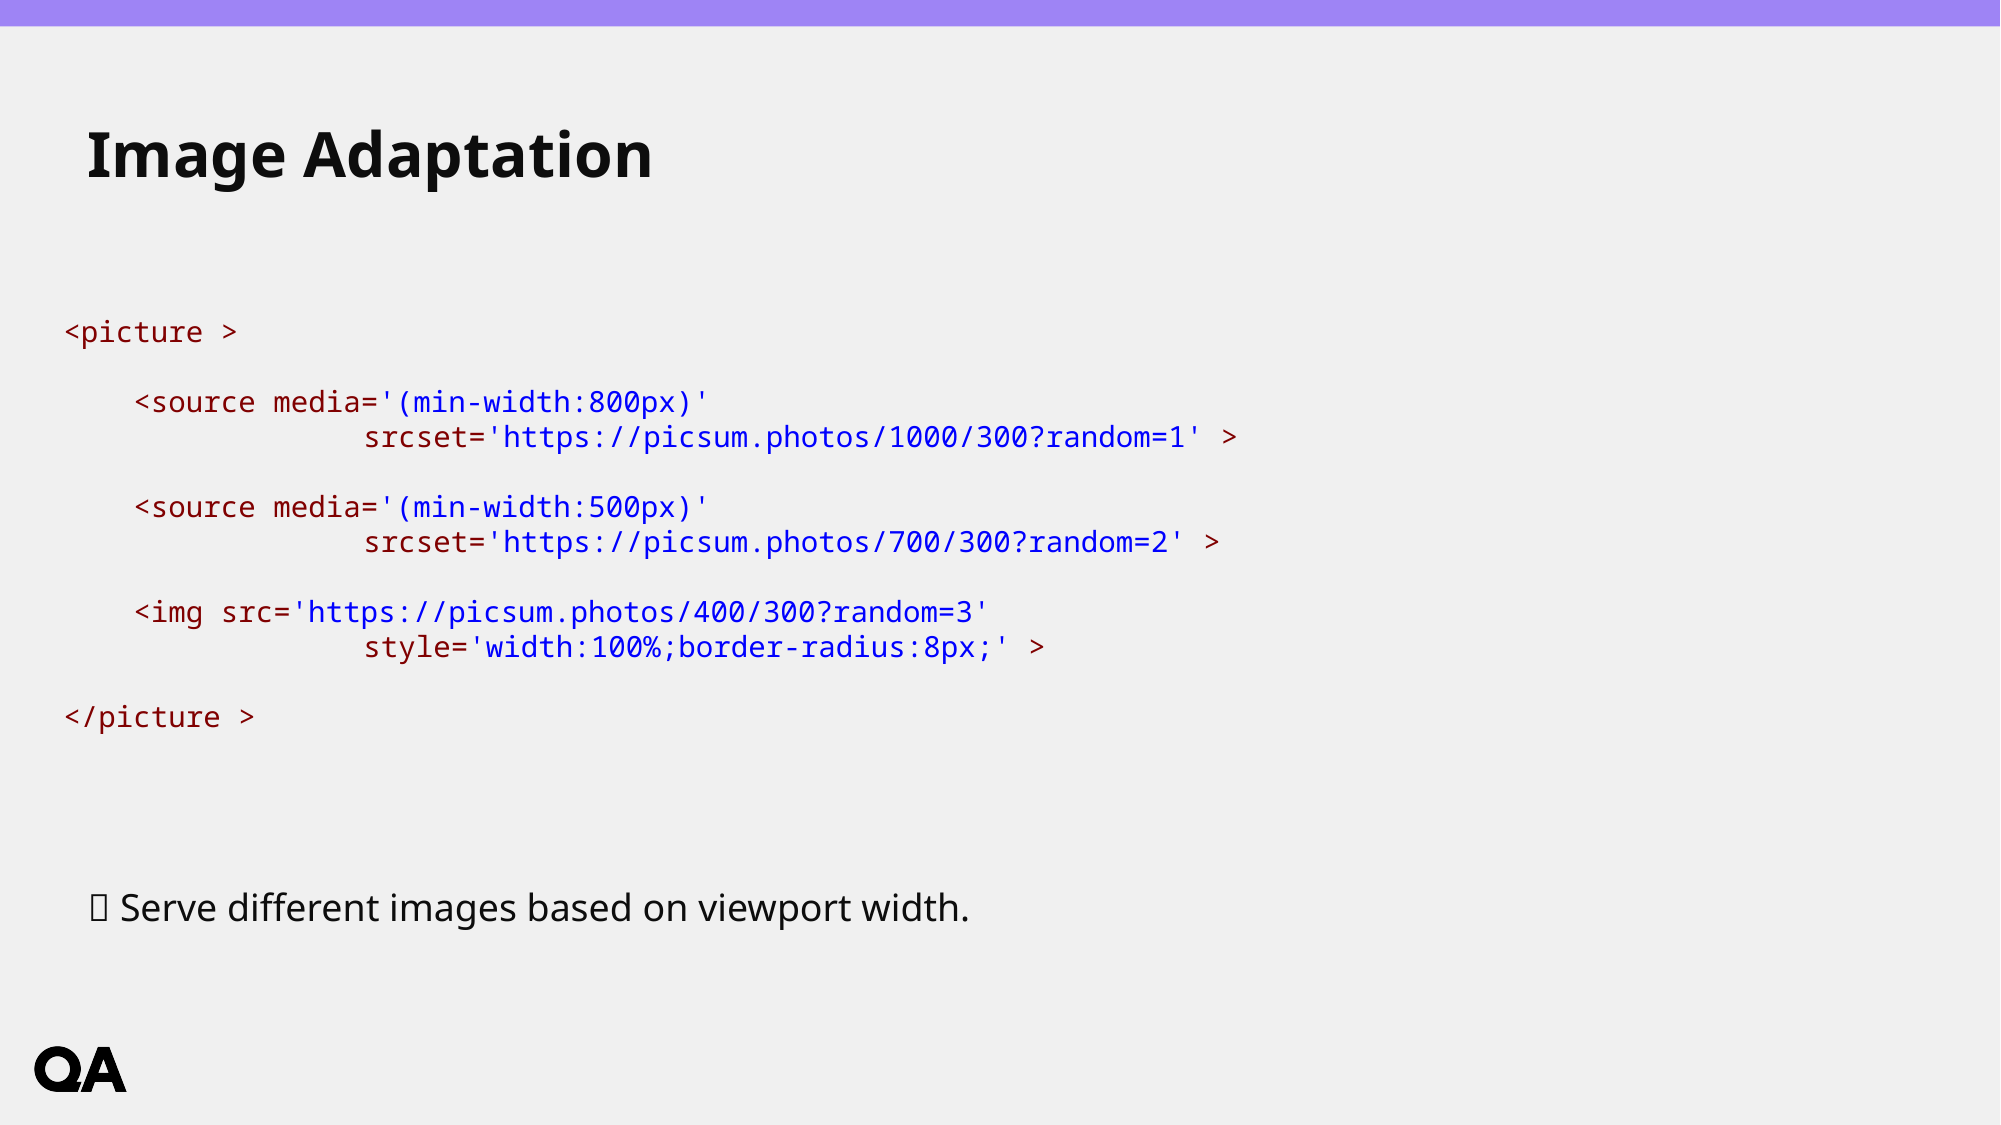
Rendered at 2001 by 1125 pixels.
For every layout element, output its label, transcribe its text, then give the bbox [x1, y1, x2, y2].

picture [0, 0, 2001, 1125]
list 💡 Serve different images based on viewport width. [72, 284, 1334, 771]
title Image Adaptation [72, 82, 1845, 223]
text_box <picture > <source media='(min-width:800px)' srcset='https://picsum.photos/1000/300?random=1' > <source media='(min-width:500px)' srcset='https://picsum.photos/700/300?random=2' > <img src='https://picsum.photos/400/300?random=3' style='width:100%;border-radius:8px;' > </picture > [48, 306, 1619, 831]
